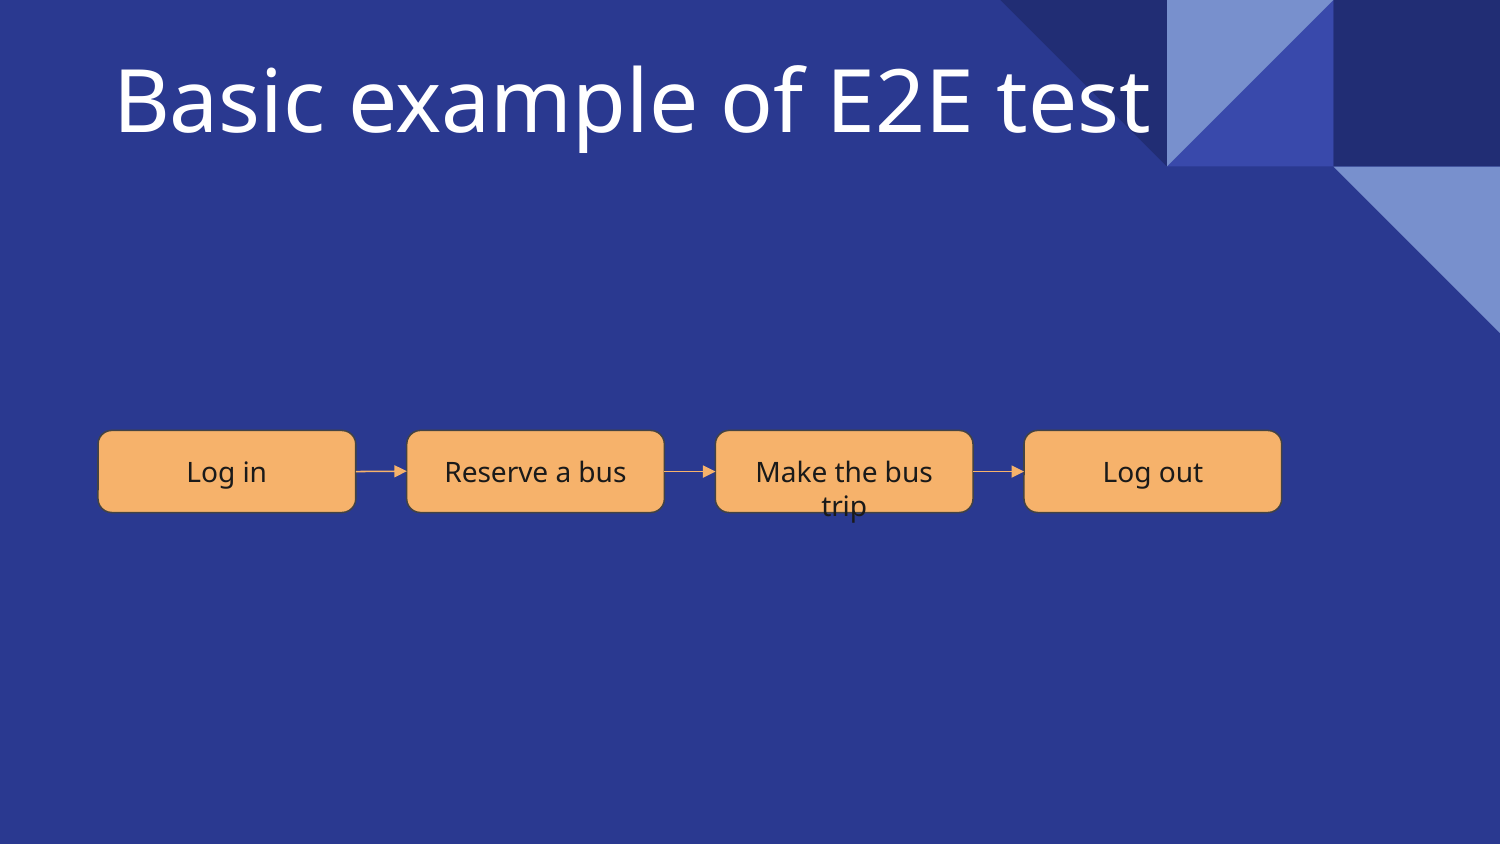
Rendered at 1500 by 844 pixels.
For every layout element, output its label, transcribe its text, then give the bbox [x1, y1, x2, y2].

text_box Make the bus trip [715, 439, 973, 537]
text_box Log out [1024, 439, 1282, 504]
text_box [407, 504, 664, 513]
title Basic example of E2E test [98, 27, 1447, 166]
text_box [407, 430, 664, 439]
text_box Reserve a bus [406, 439, 665, 504]
text_box [1025, 430, 1281, 439]
text_box Log in [98, 439, 356, 504]
text_box [716, 430, 972, 439]
text_box [99, 504, 355, 513]
text_box [99, 430, 355, 439]
text_box [1025, 504, 1281, 513]
